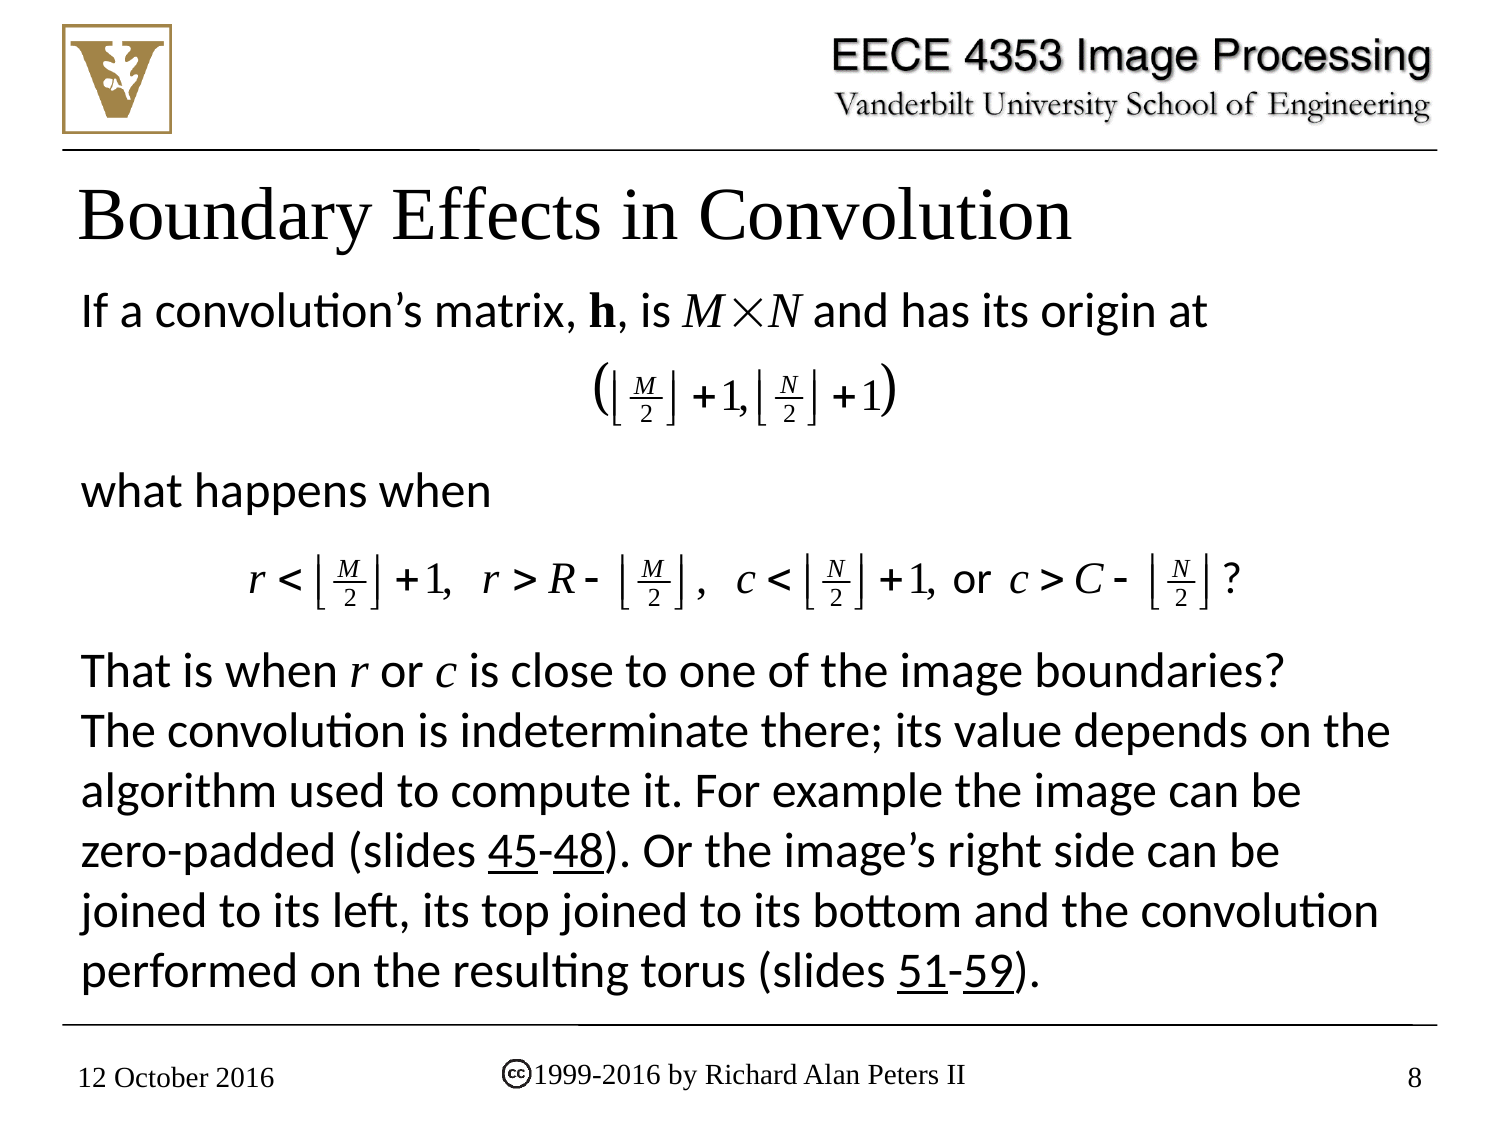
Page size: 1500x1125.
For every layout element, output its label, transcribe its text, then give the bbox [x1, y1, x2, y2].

picture [62, 24, 172, 134]
picture [826, 25, 1436, 133]
title Boundary Effects in Convolution [62, 149, 1438, 269]
slide_number 8 [1087, 1045, 1438, 1106]
footer 1999-2016 by Richard Alan Peters II [512, 1042, 988, 1103]
picture [498, 1055, 512, 1091]
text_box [65, 269, 1426, 1013]
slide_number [62, 1045, 413, 1106]
